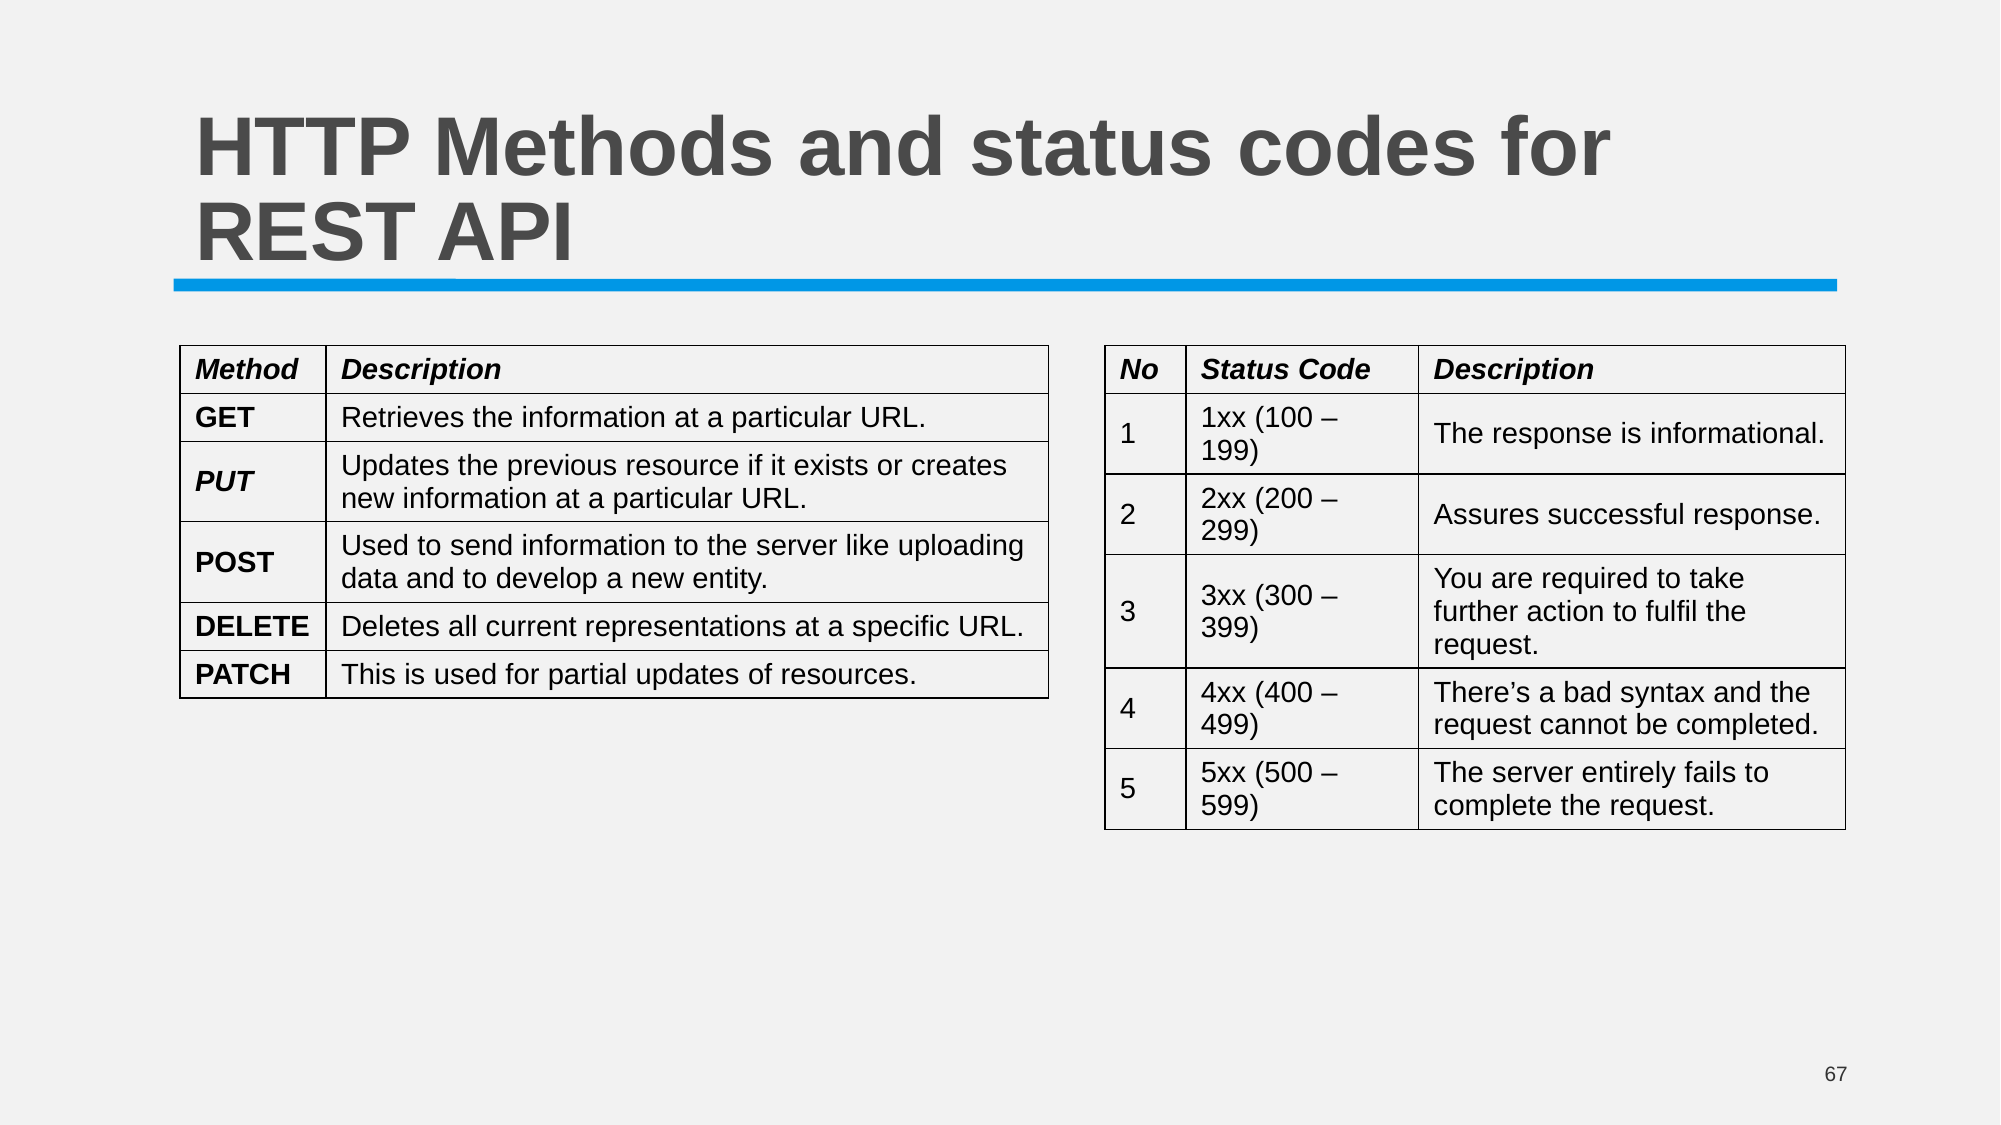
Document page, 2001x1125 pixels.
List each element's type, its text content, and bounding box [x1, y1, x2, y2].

table_cell 3xx (300 – 399) [1187, 555, 1418, 667]
table_cell 2 [1106, 475, 1185, 554]
table_header Status Code [1187, 346, 1418, 393]
table_cell POST [181, 522, 325, 602]
table_cell There’s a bad syntax and the request cannot be completed. [1419, 669, 1845, 748]
table_cell Deletes all current representations at a specific URL. [327, 603, 1048, 650]
table_cell 2xx (200 – 299) [1187, 475, 1418, 554]
table_cell 3 [1106, 555, 1185, 667]
table_cell The response is informational. [1419, 394, 1845, 473]
table_cell DELETE [181, 603, 325, 650]
table_cell 1xx (100 – 199) [1187, 394, 1418, 473]
table_cell You are required to take further action to fulfil the request. [1419, 555, 1845, 667]
table_cell 4xx (400 – 499) [1187, 669, 1418, 748]
table_header Description [1419, 346, 1845, 393]
table_cell Updates the previous resource if it exists or creates new information at a particular URL. [327, 442, 1048, 521]
title HTTP Methods and status codes for REST API [180, 47, 1830, 285]
slide_number 67 [1412, 1042, 1863, 1103]
table_cell This is used for partial updates of resources. [327, 651, 1048, 697]
table_header Method [181, 346, 325, 393]
table_cell 1 [1106, 394, 1185, 473]
table_cell Assures successful response. [1419, 475, 1845, 554]
table_header Description [327, 346, 1048, 393]
table_cell The server entirely fails to complete the request. [1419, 749, 1845, 829]
table_cell GET [181, 394, 325, 441]
table_cell Used to send information to the server like uploading data and to develop a new entity. [327, 522, 1048, 602]
table_header No [1106, 346, 1185, 393]
table_cell 4 [1106, 669, 1185, 748]
table_cell 5 [1106, 749, 1185, 829]
table_cell PUT [181, 442, 325, 521]
table_cell 5xx (500 – 599) [1187, 749, 1418, 829]
table_cell PATCH [181, 651, 325, 697]
table_cell Retrieves the information at a particular URL. [327, 394, 1048, 441]
